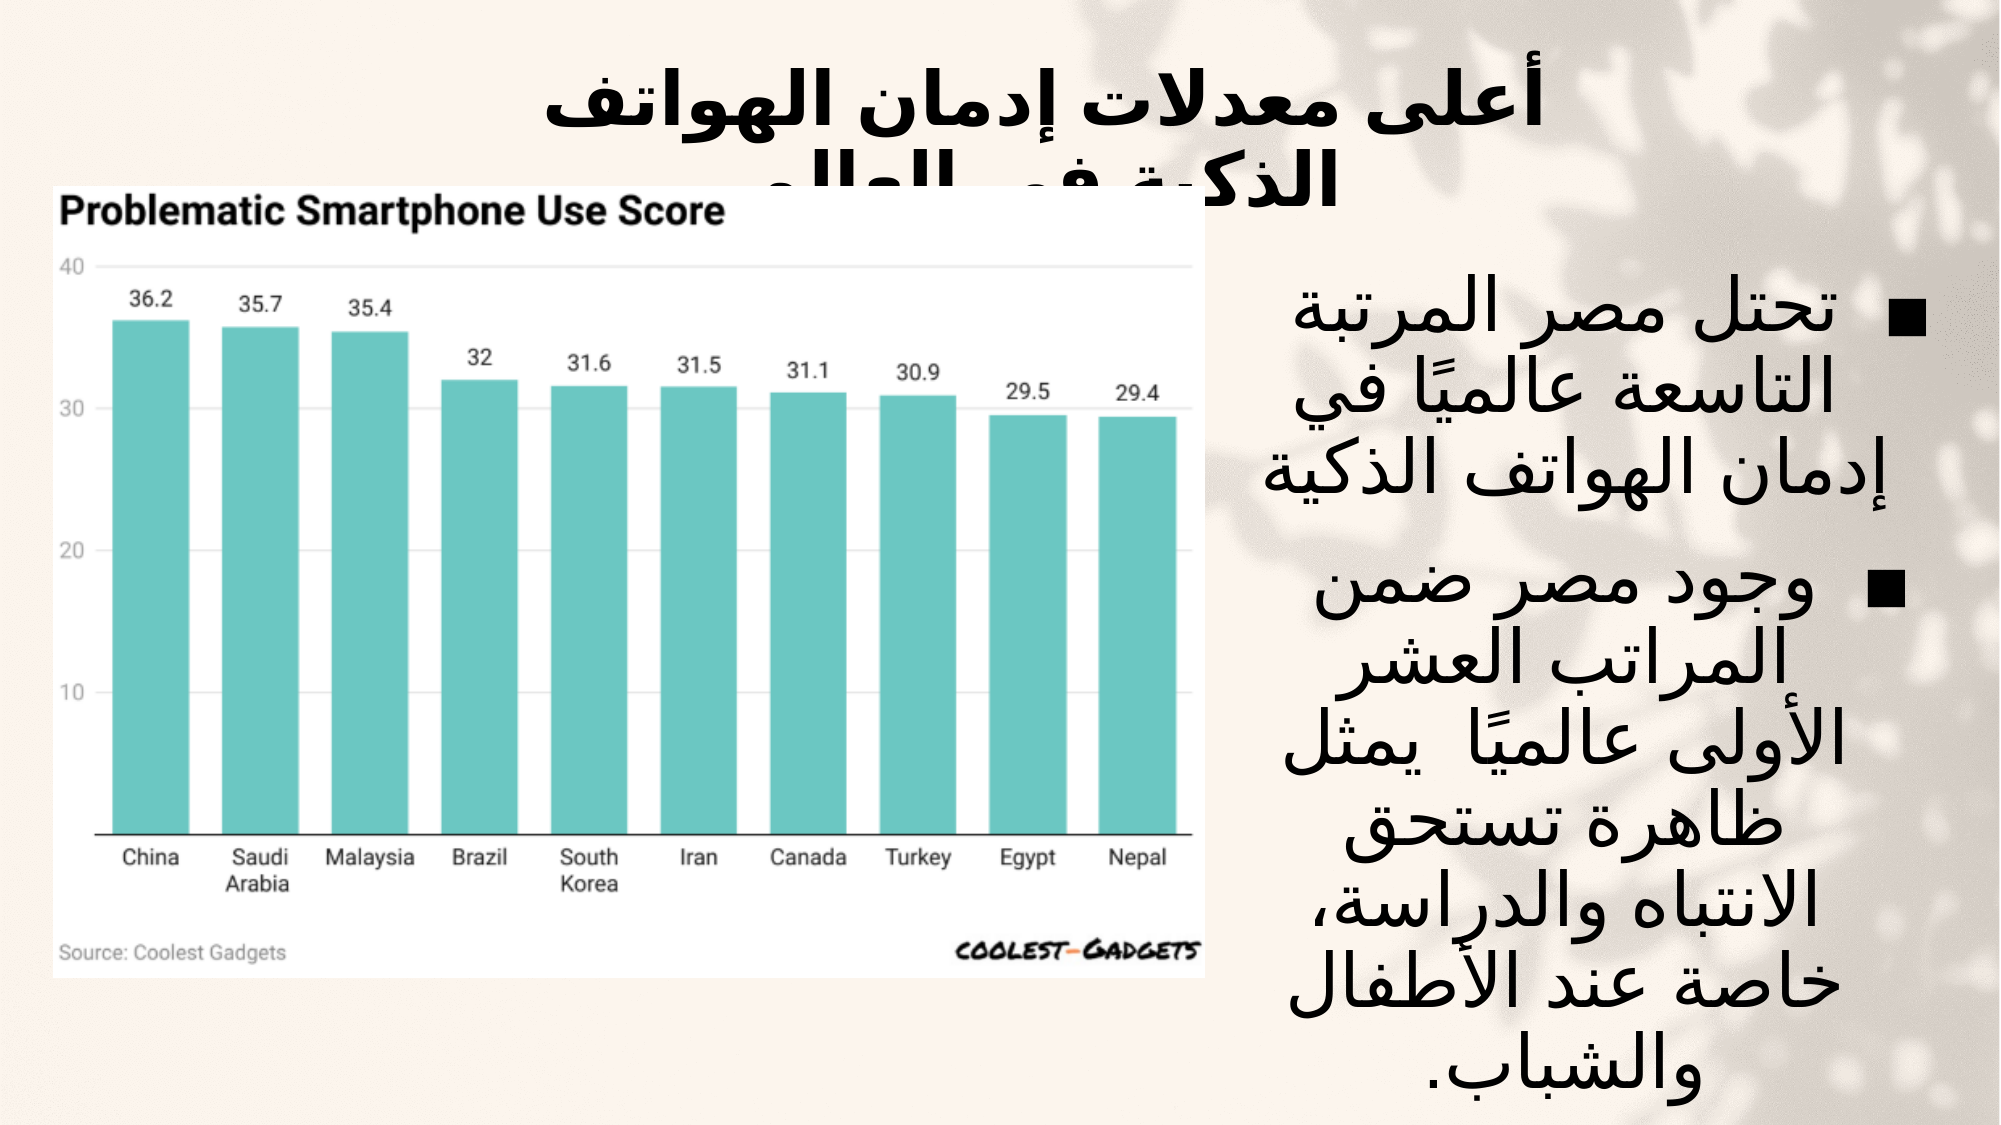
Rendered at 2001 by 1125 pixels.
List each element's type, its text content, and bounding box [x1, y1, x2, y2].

picture [0, 0, 2000, 1125]
text_box تحتل مصر المرتبة التاسعة عالميًا في إدمان الهواتف الذكية [1224, 259, 2000, 501]
text_box وجود مصر ضمن المراتب العشر الأولى عالميًا يمثل ظاهرة تستحق الانتباه والدراسة، خاصة عند الأطفال والشباب. [1224, 530, 2000, 772]
title أعلى معدلات إدمان الهواتف الذكية في العالم [452, 52, 1639, 230]
